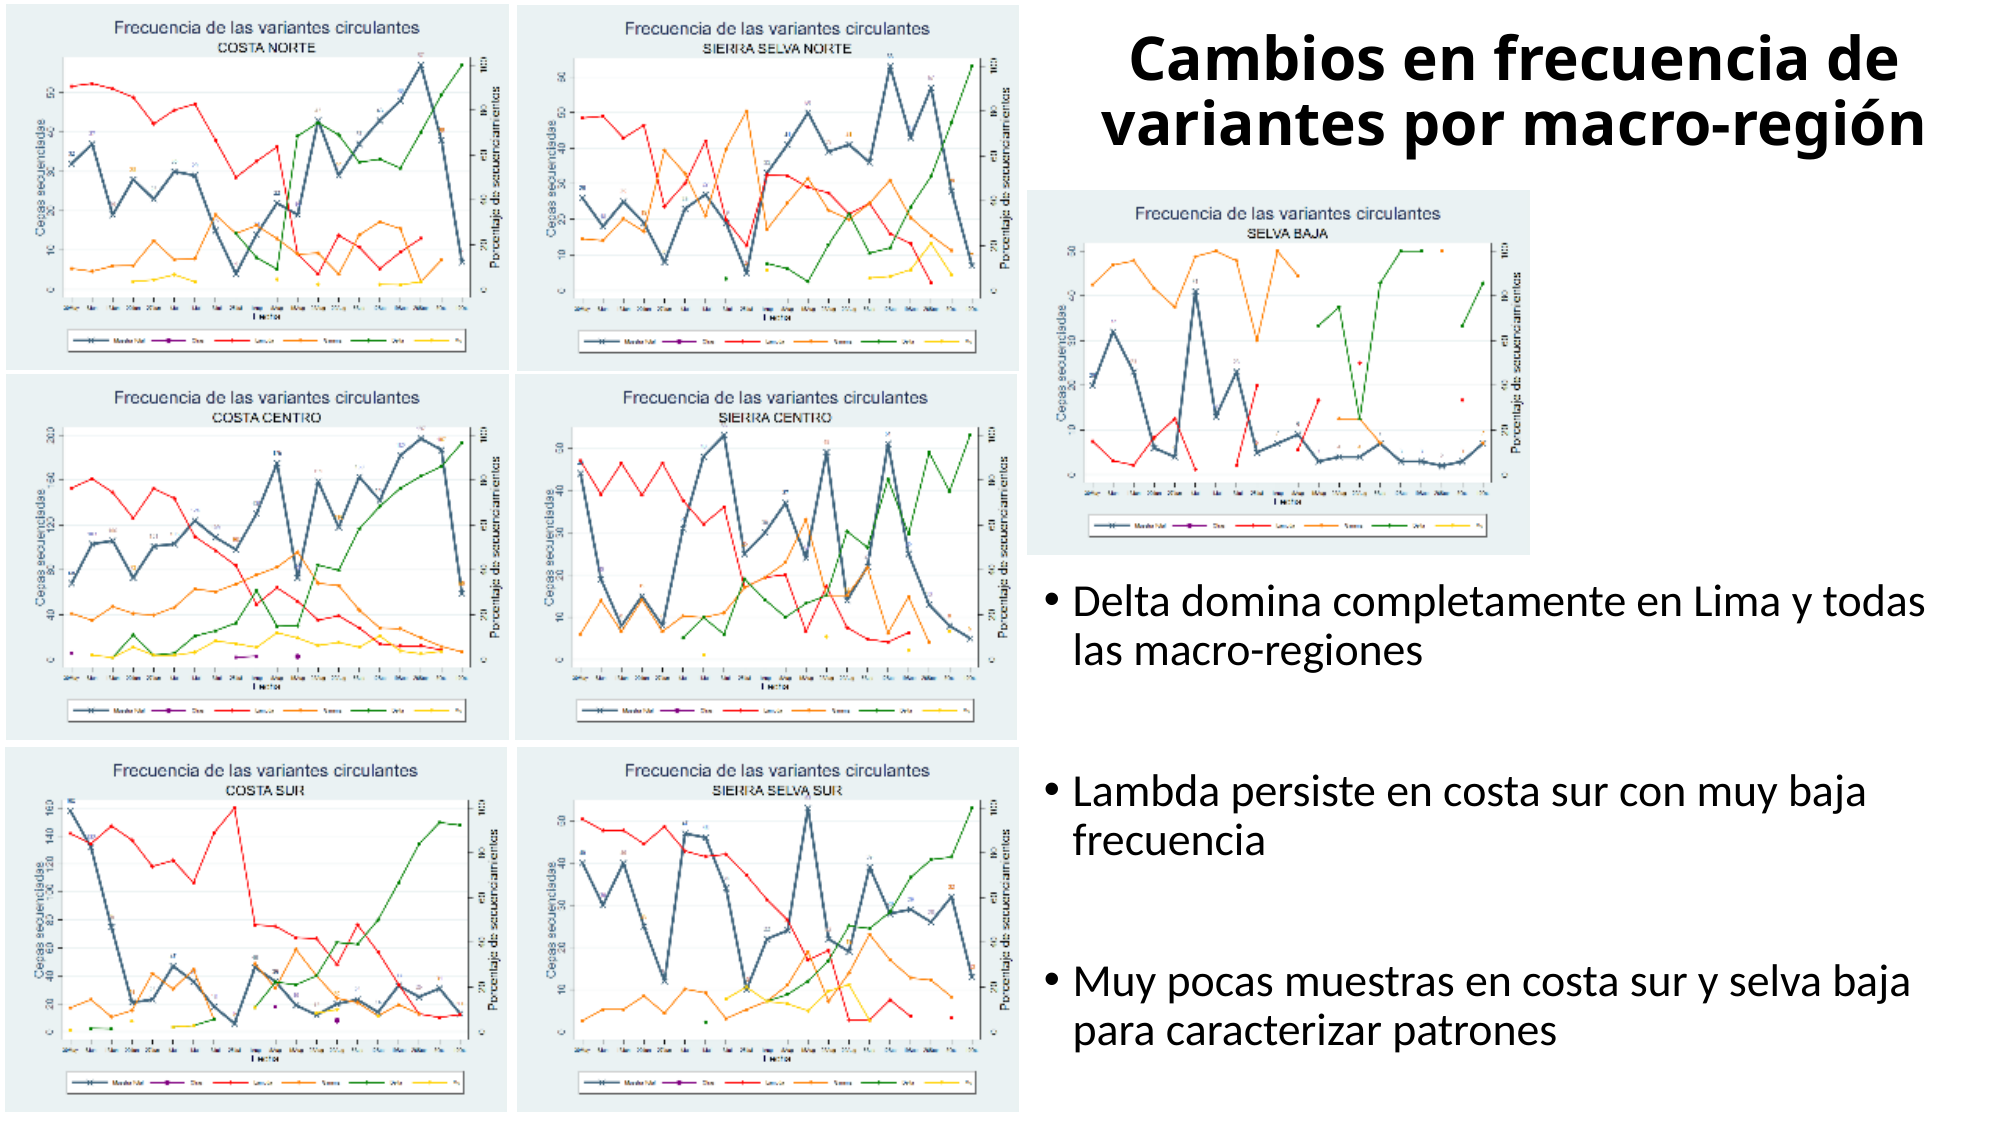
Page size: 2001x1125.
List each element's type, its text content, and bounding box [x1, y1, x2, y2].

picture [517, 747, 1019, 1112]
picture [6, 4, 509, 370]
title Cambios en frecuencia de variantes por macro-región [1029, 0, 2000, 188]
picture [517, 5, 1019, 371]
picture [515, 374, 1017, 740]
text_box Delta domina completamente en Lima y todas las macro-regiones Lambda persiste en costa sur con muy baja frecuencia Muy pocas muestras en costa sur y selva baja para caracterizar patrones [1028, 569, 1981, 1123]
picture [6, 374, 509, 740]
picture [1027, 190, 1530, 555]
picture [5, 747, 508, 1112]
